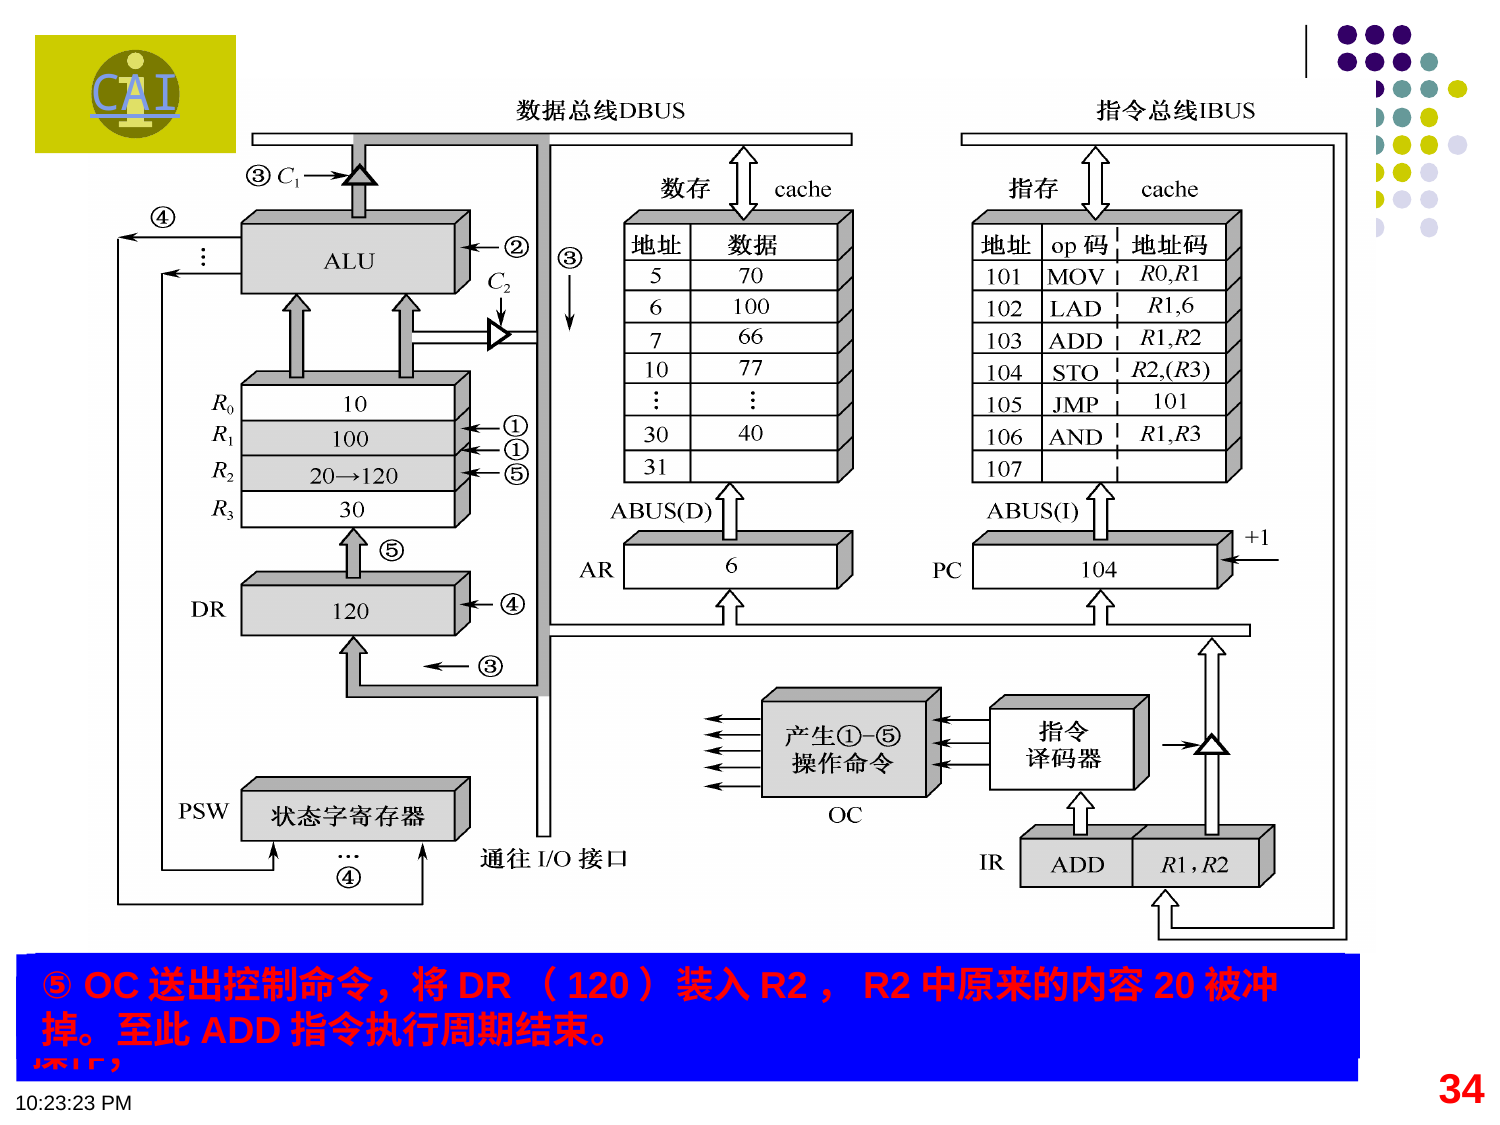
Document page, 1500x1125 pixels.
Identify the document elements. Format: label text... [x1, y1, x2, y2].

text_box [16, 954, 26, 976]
text_box ② OC 送出控制命令到ALU，指定ALU做R1（100）和R2（20）的加法操作； [16, 1037, 1352, 1082]
slide_number 34 [1352, 1053, 1500, 1125]
text_box ⑤ OC送出控制命令，将DR（120）装入R2，R2中原来的内容20被冲掉。至此ADD指令执行周期结束。 [26, 953, 1360, 1059]
text_box CAI [35, 35, 236, 154]
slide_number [0, 1081, 351, 1125]
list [88, 77, 1377, 954]
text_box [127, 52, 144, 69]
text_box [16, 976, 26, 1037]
